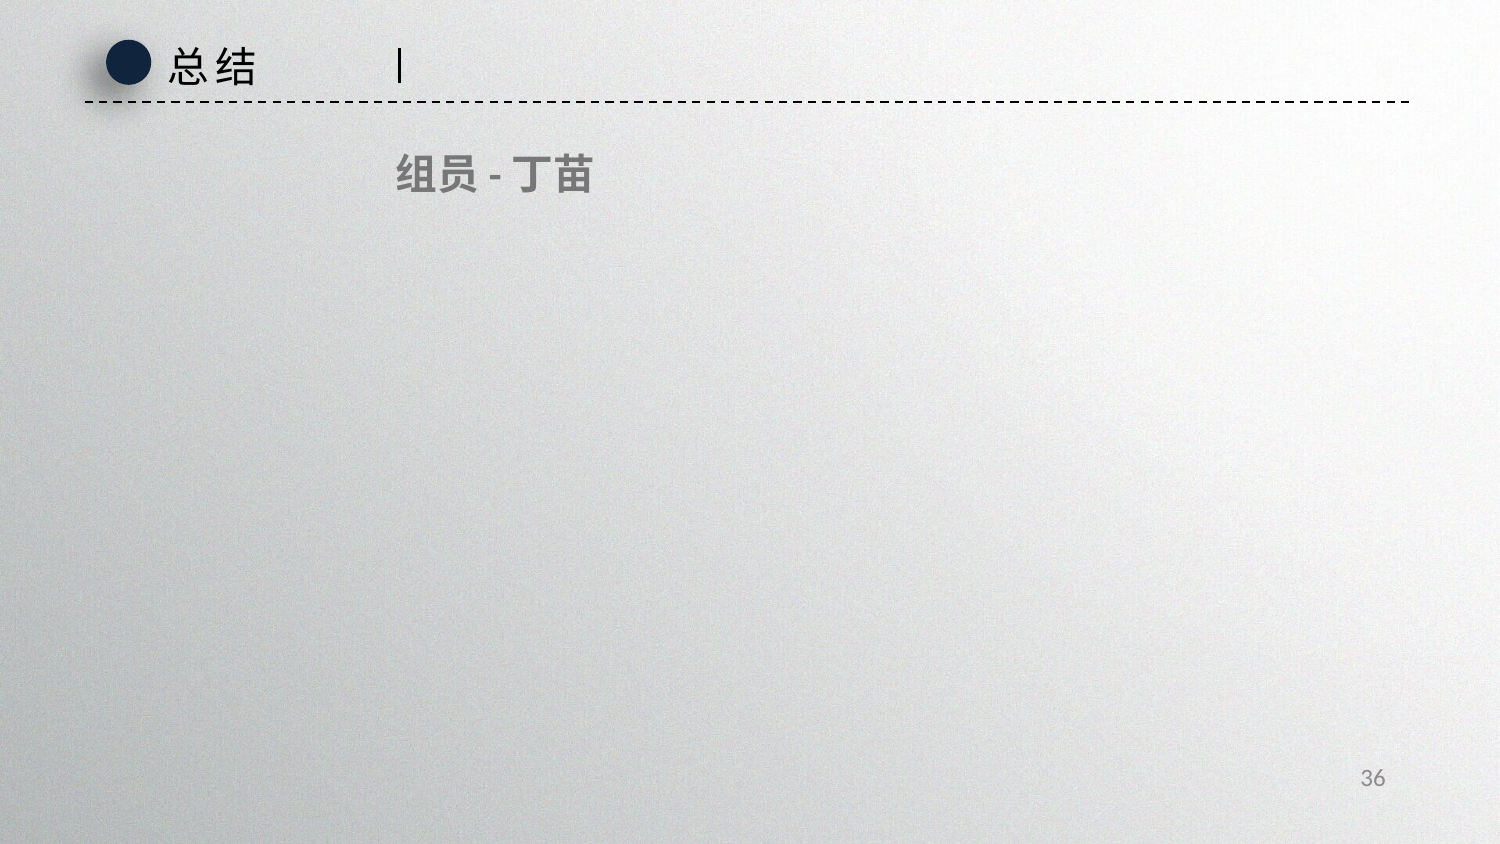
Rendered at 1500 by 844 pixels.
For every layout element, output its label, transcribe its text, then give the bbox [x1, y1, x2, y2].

text_box [104, 37, 152, 87]
text_box 总结 [152, 33, 273, 99]
slide_number 36 [1339, 753, 1401, 799]
picture [0, 0, 1500, 844]
text_box 组员-丁苗 [276, 146, 715, 207]
